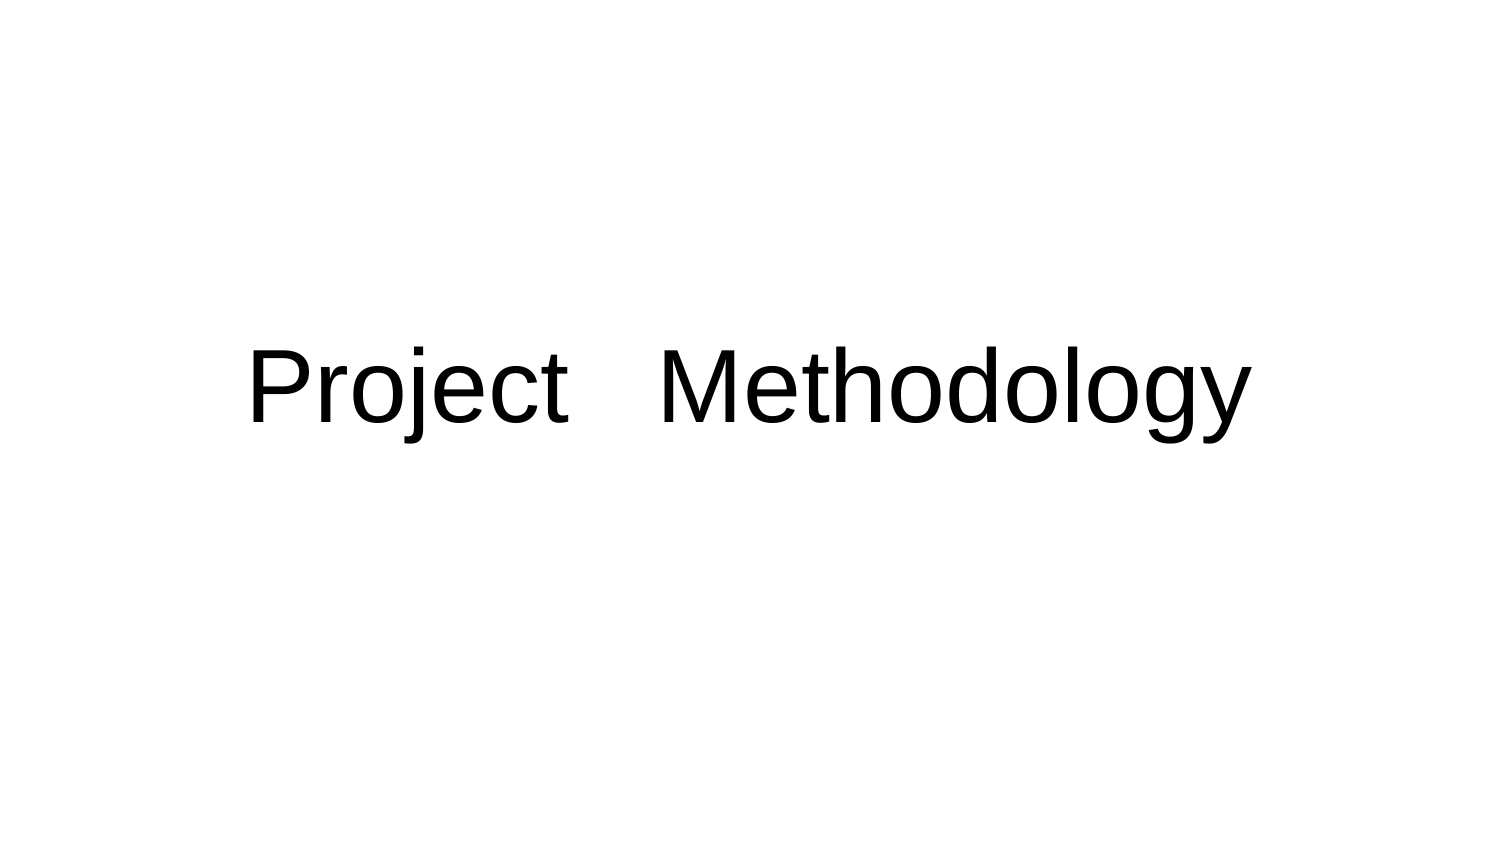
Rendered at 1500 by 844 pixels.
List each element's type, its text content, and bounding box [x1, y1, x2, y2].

title Project Methodology [51, 122, 1449, 459]
